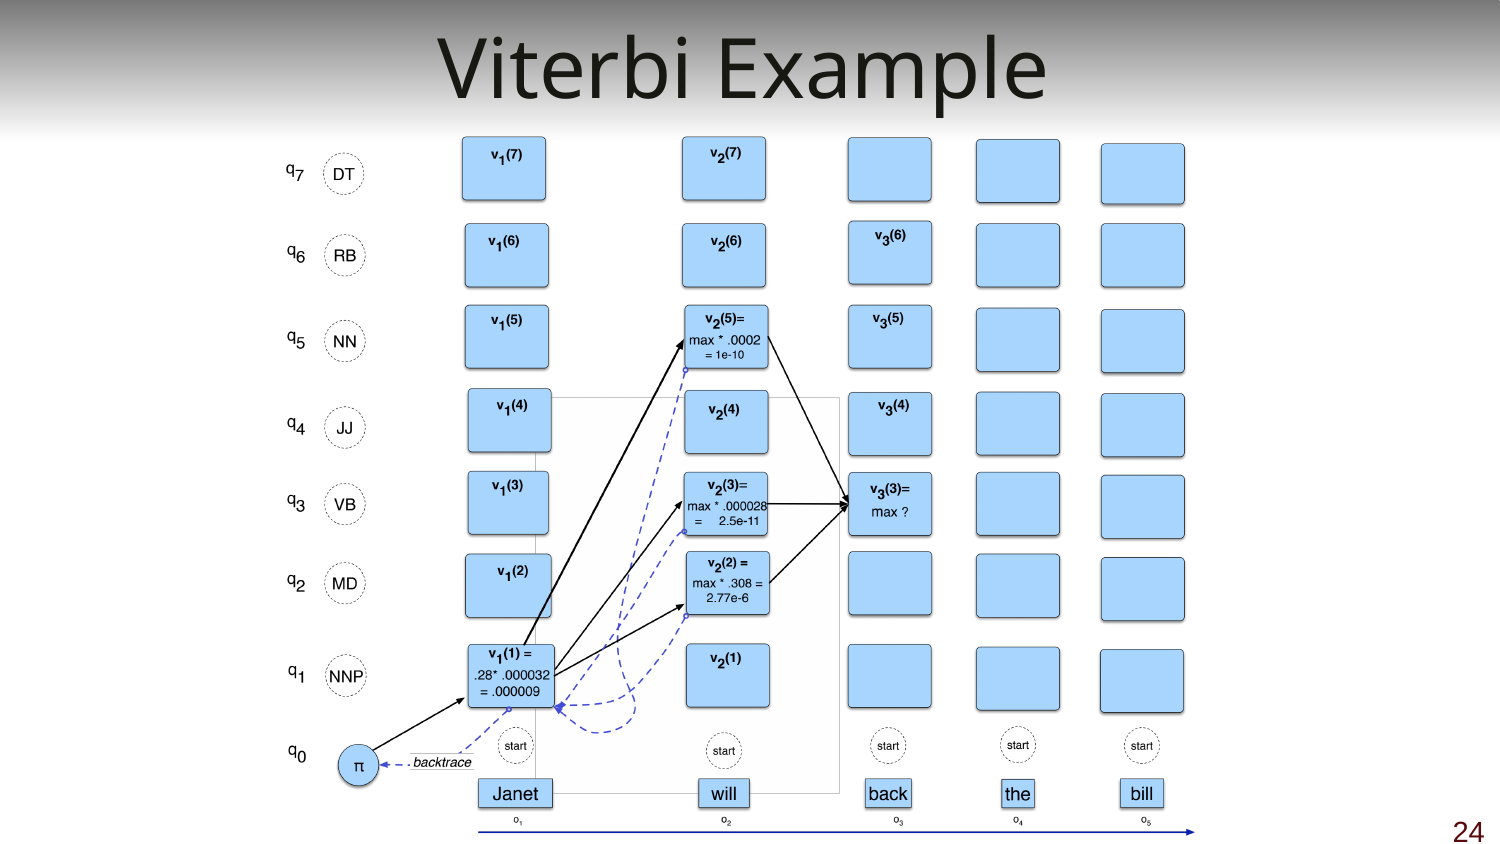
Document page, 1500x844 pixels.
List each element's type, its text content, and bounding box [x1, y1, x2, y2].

title Viterbi Example [12, 0, 1475, 132]
slide_number 24 [1424, 806, 1500, 844]
picture [277, 130, 1210, 841]
